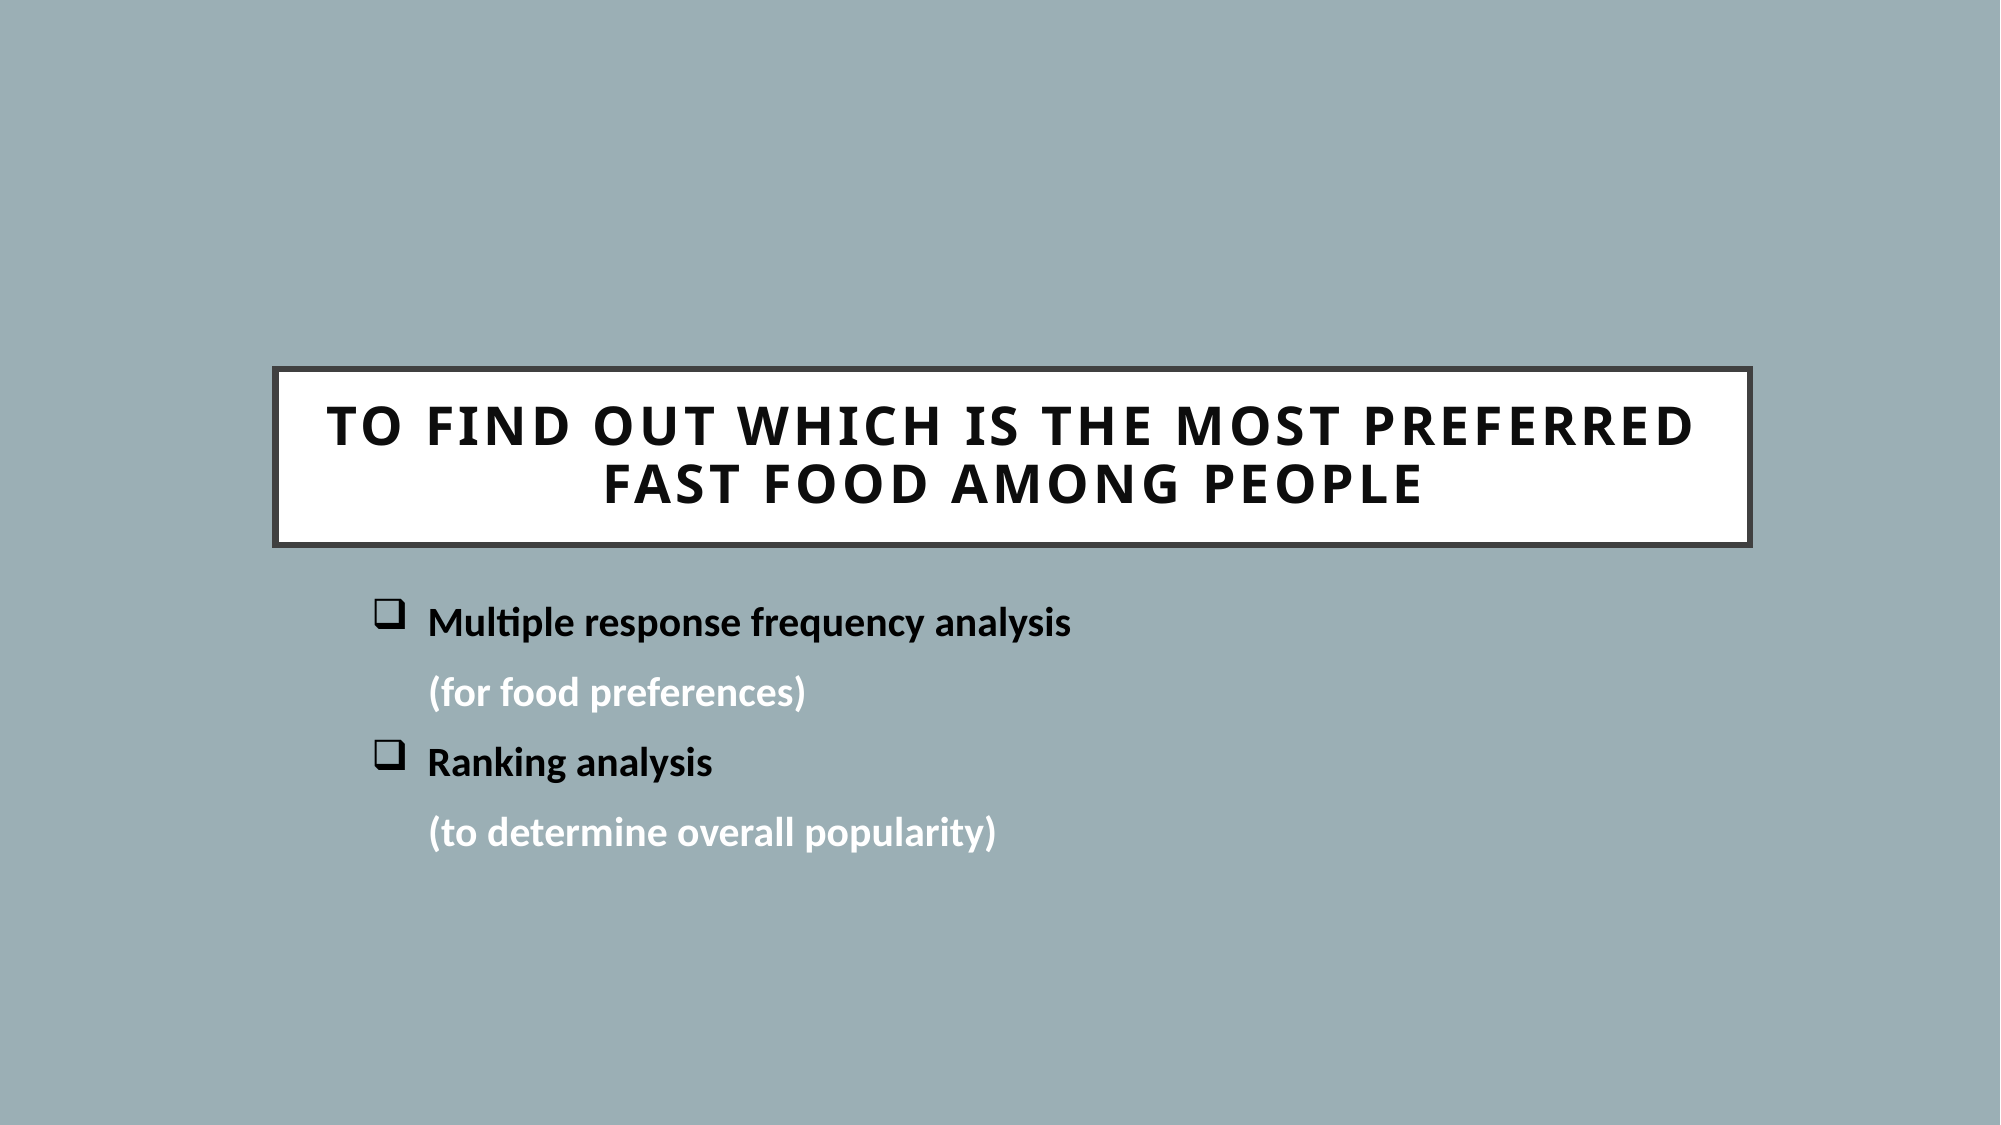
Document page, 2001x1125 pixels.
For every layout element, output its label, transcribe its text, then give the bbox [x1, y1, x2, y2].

text_box Multiple response frequency analysis (for food preferences) Ranking analysis (to determine overall popularity) [356, 583, 1659, 863]
title To find out which is the most preferred Fast Food among People [272, 366, 1753, 548]
